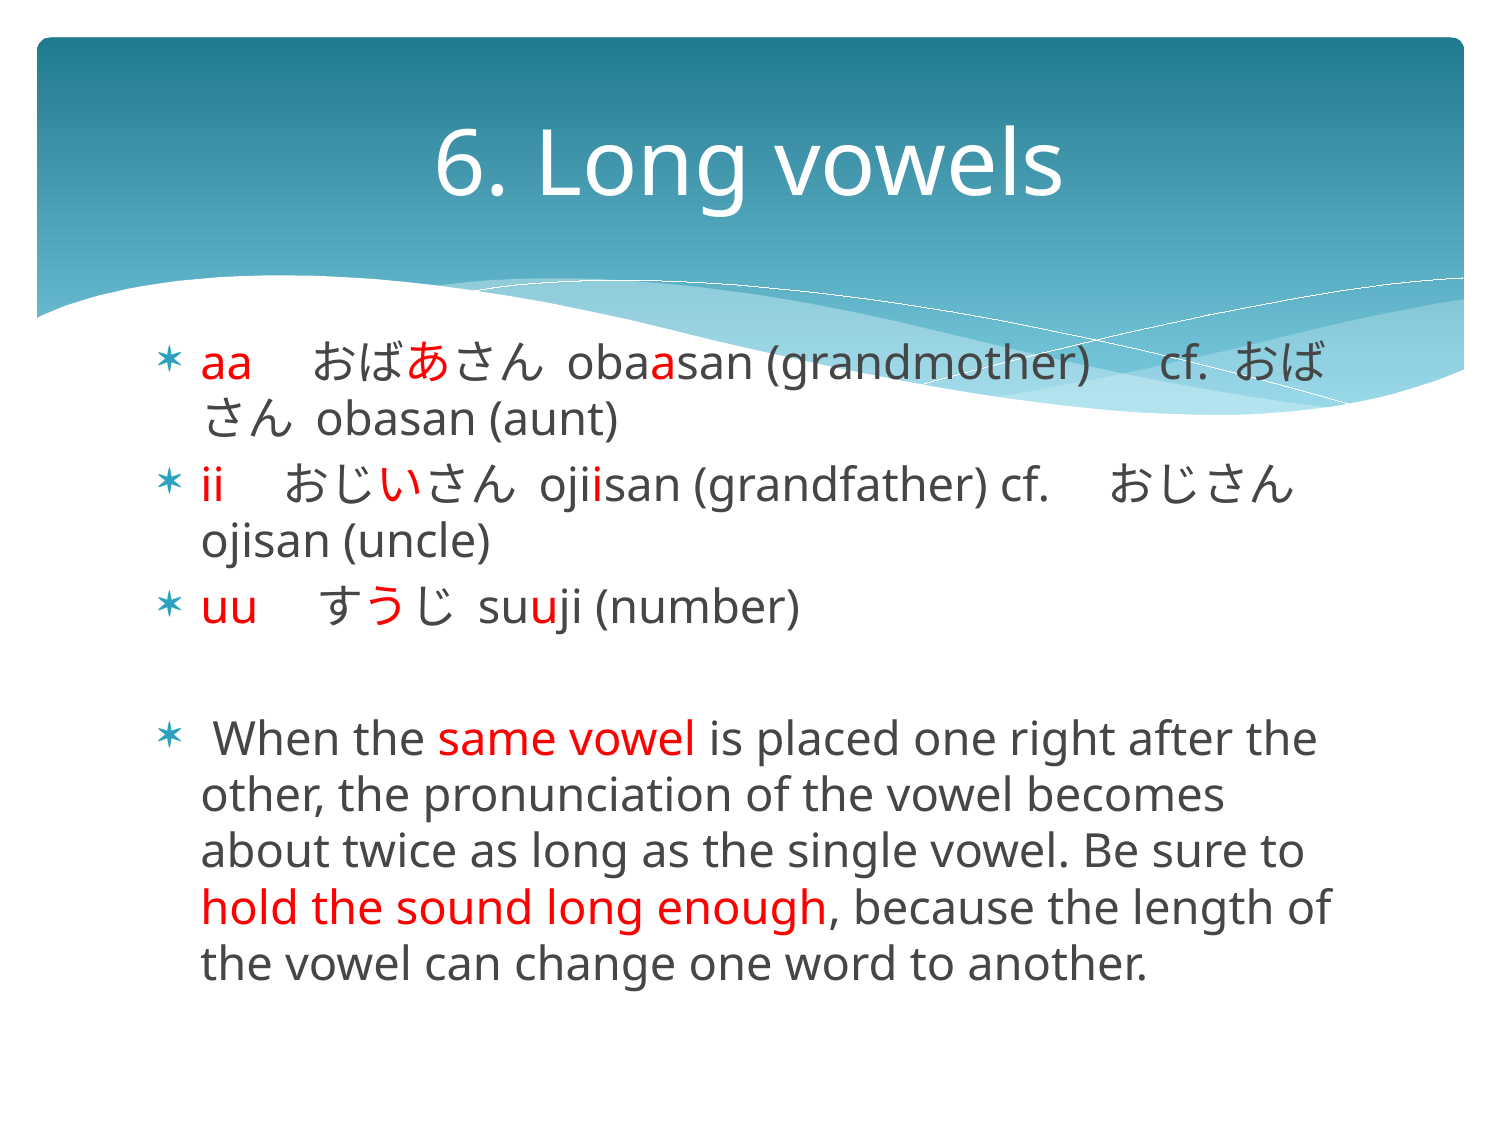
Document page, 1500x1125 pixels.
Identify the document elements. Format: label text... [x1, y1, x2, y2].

title 6. Long vowels [75, 55, 1425, 261]
list aa おばあさん obaasan (grandmother) cf. おばさん obasan (aunt) ii おじいさん ojiisan (grandfather) cf. おじさん ojisan (uncle) uu すうじ suuji (number) When the same vowel is placed one right after the other, the pronunciation of the vowel becomes about twice as long as the single vowel. Be sure to hold the sound long enough, because the length of the vowel can change one word to another. [143, 324, 1359, 1005]
